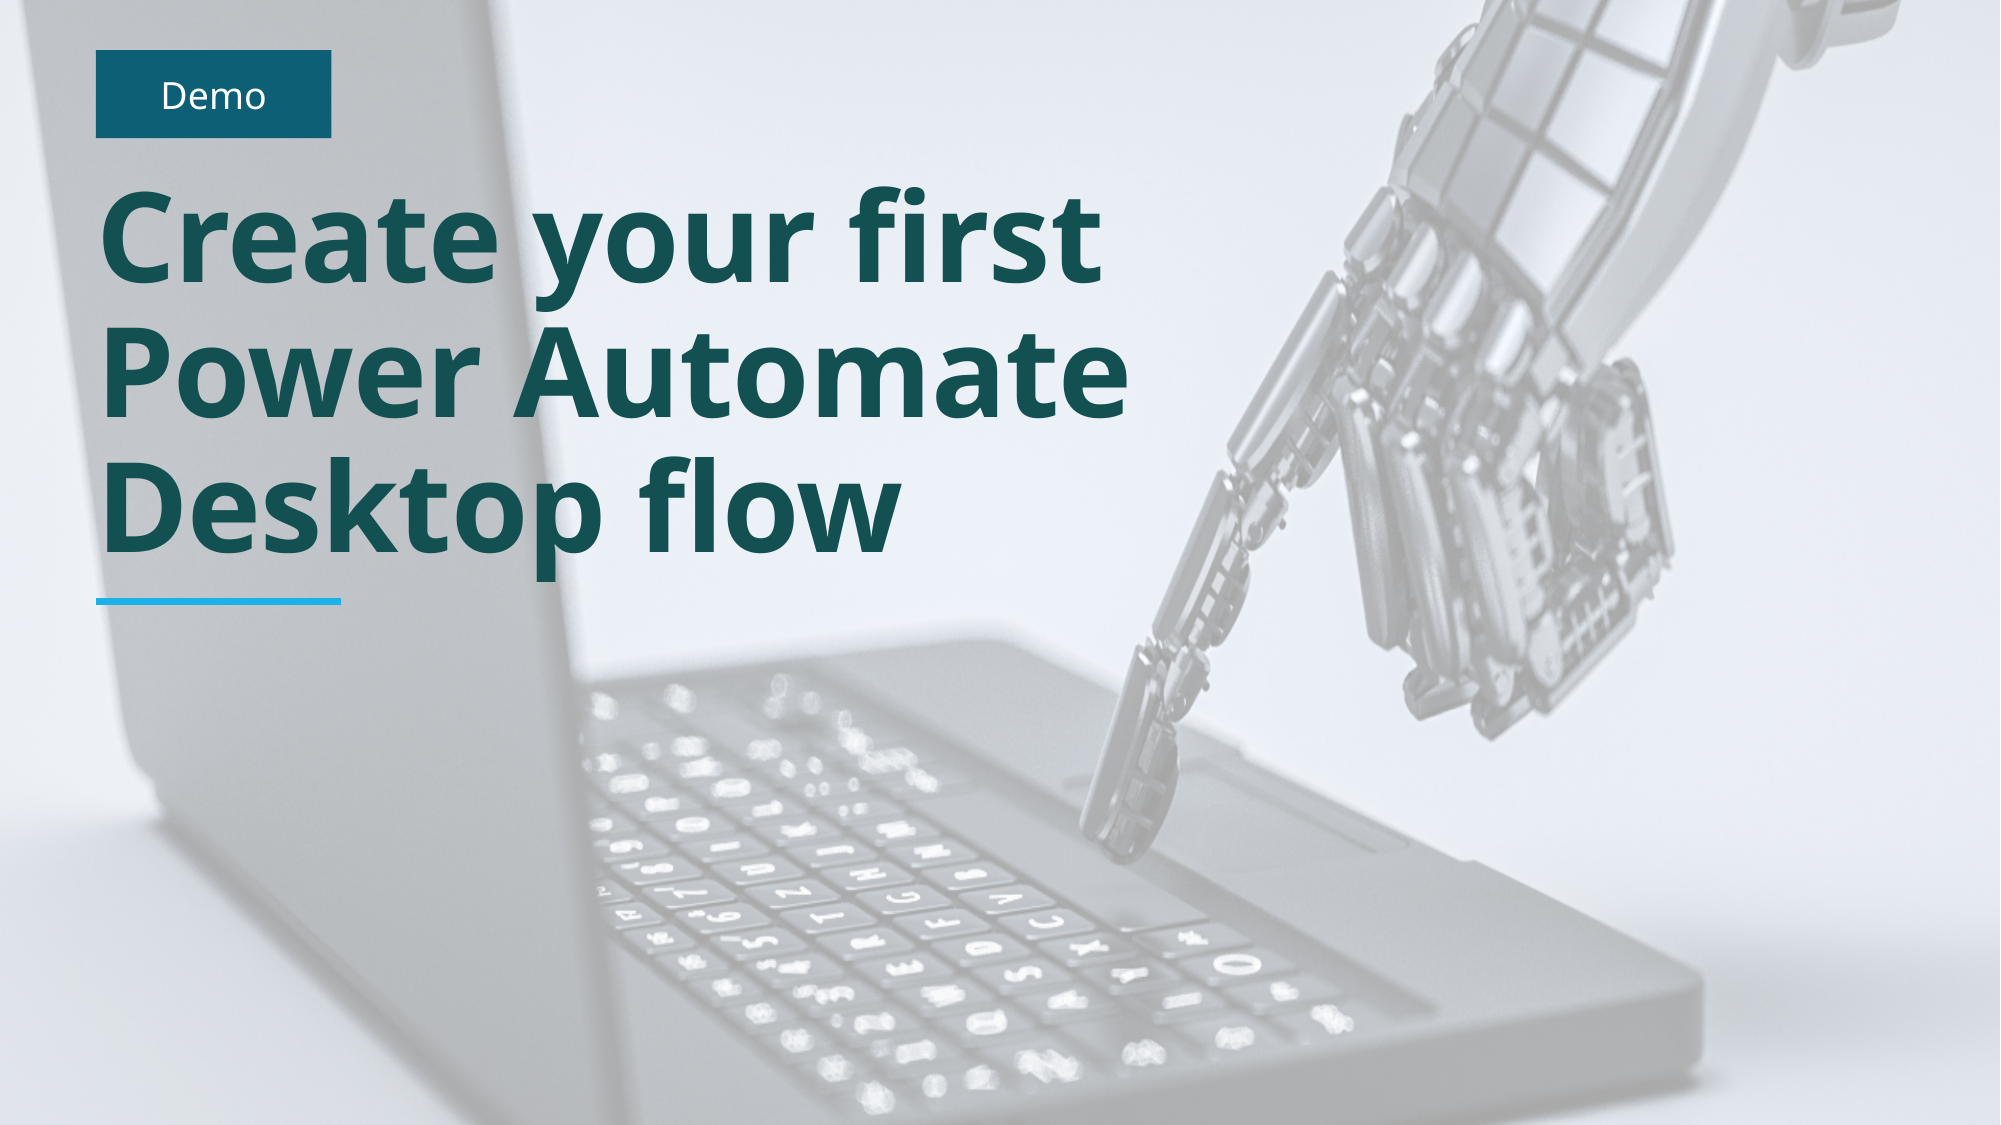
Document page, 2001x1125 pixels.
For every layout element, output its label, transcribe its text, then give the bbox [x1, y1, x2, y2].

title Create your first Power Automate Desktop flow [96, 170, 1474, 580]
